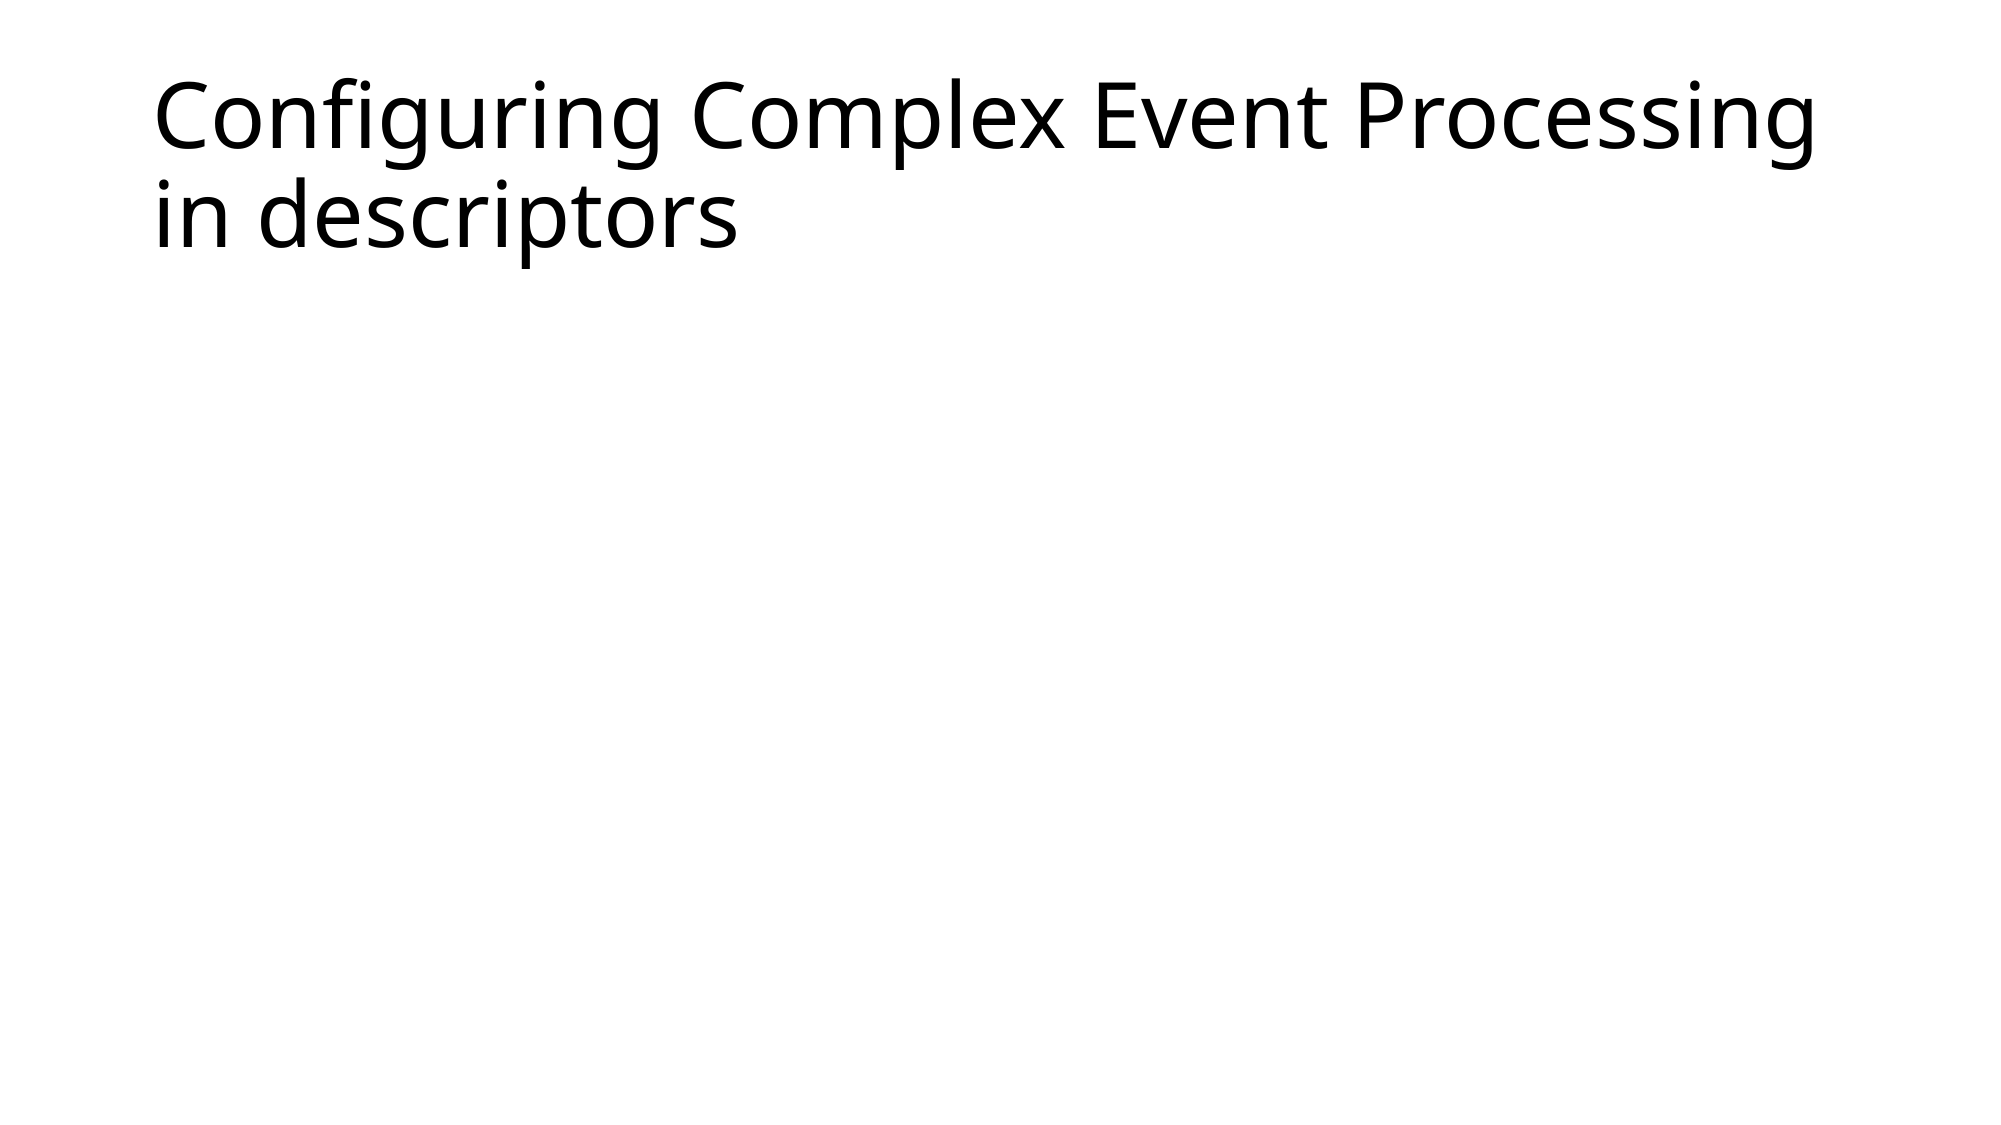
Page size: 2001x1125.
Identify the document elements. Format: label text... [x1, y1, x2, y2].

title Configuring Complex Event Processing in descriptors [137, 59, 1863, 278]
